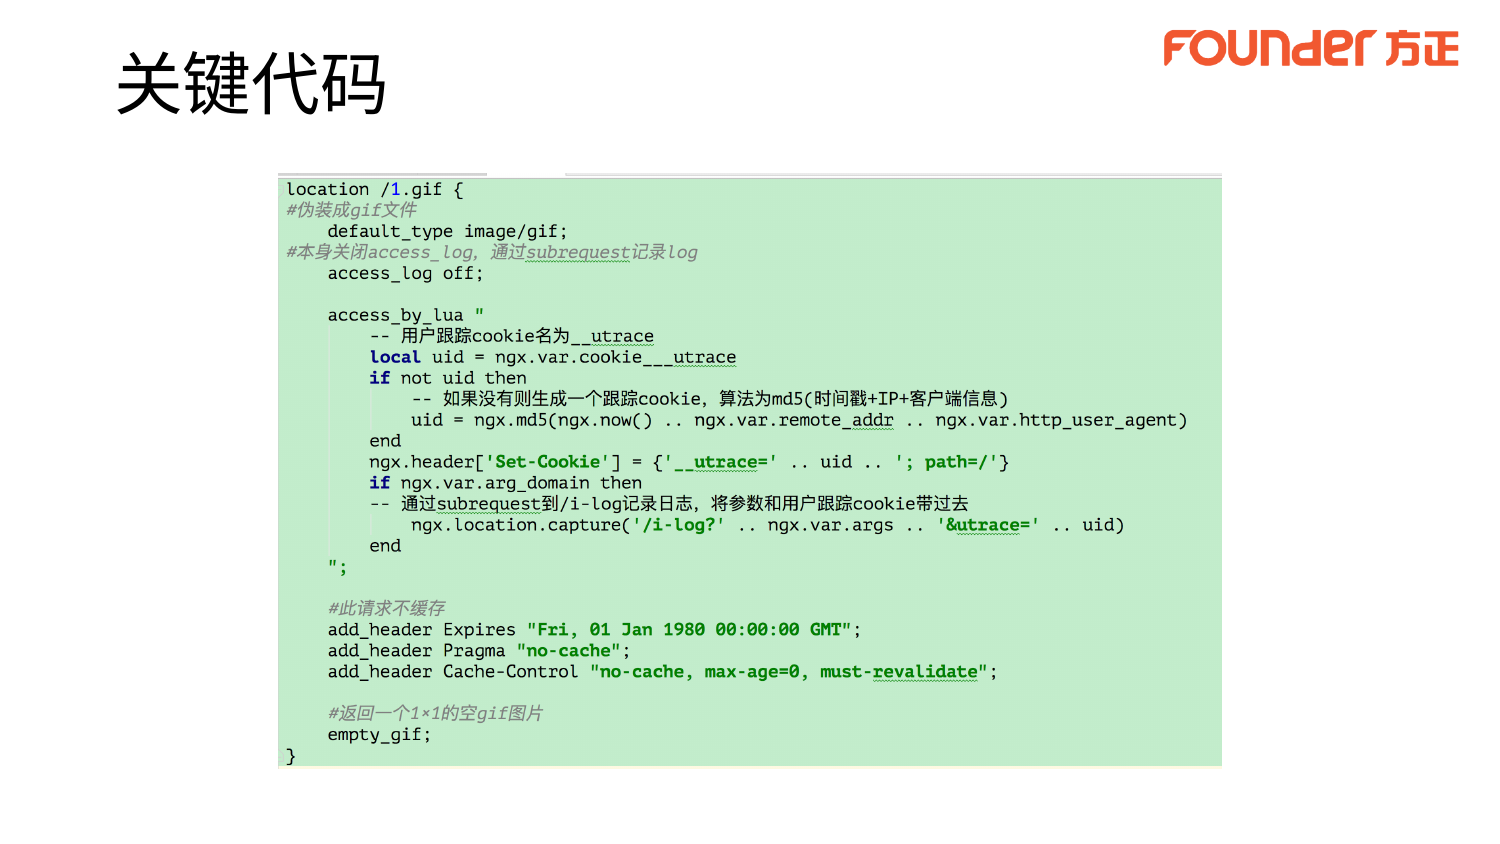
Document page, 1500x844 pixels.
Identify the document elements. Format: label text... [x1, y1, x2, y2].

picture [1136, 0, 1485, 102]
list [278, 173, 1221, 769]
title 关键代码 [103, 44, 1397, 208]
